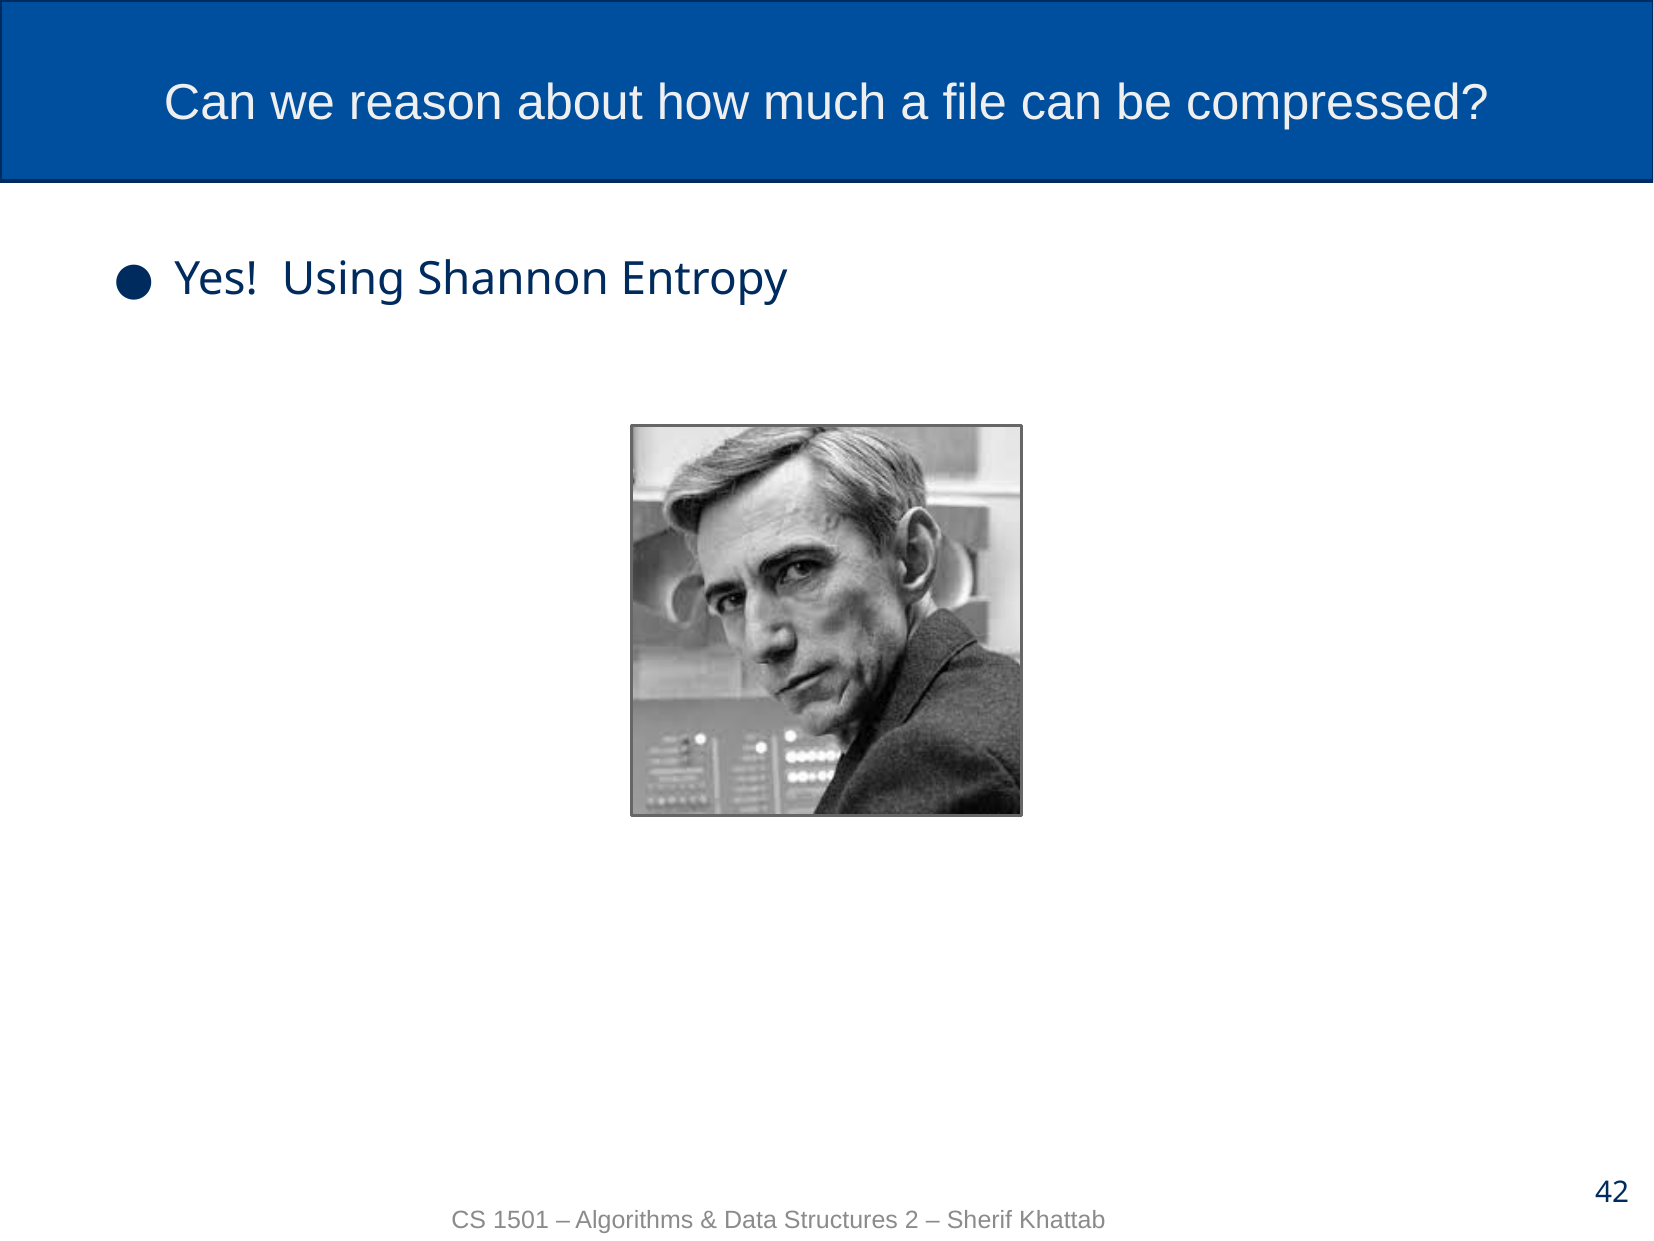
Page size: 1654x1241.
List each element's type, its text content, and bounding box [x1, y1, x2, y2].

title Can we reason about how much a file can be compressed? [82, 36, 1571, 146]
slide_number 42 [1546, 1145, 1647, 1241]
picture [632, 426, 1021, 815]
footer CS 1501 – Algorithms & Data Structures 2 – Sherif Khattab [402, 1185, 1157, 1241]
list Yes! Using Shannon Entropy [82, 232, 1571, 351]
